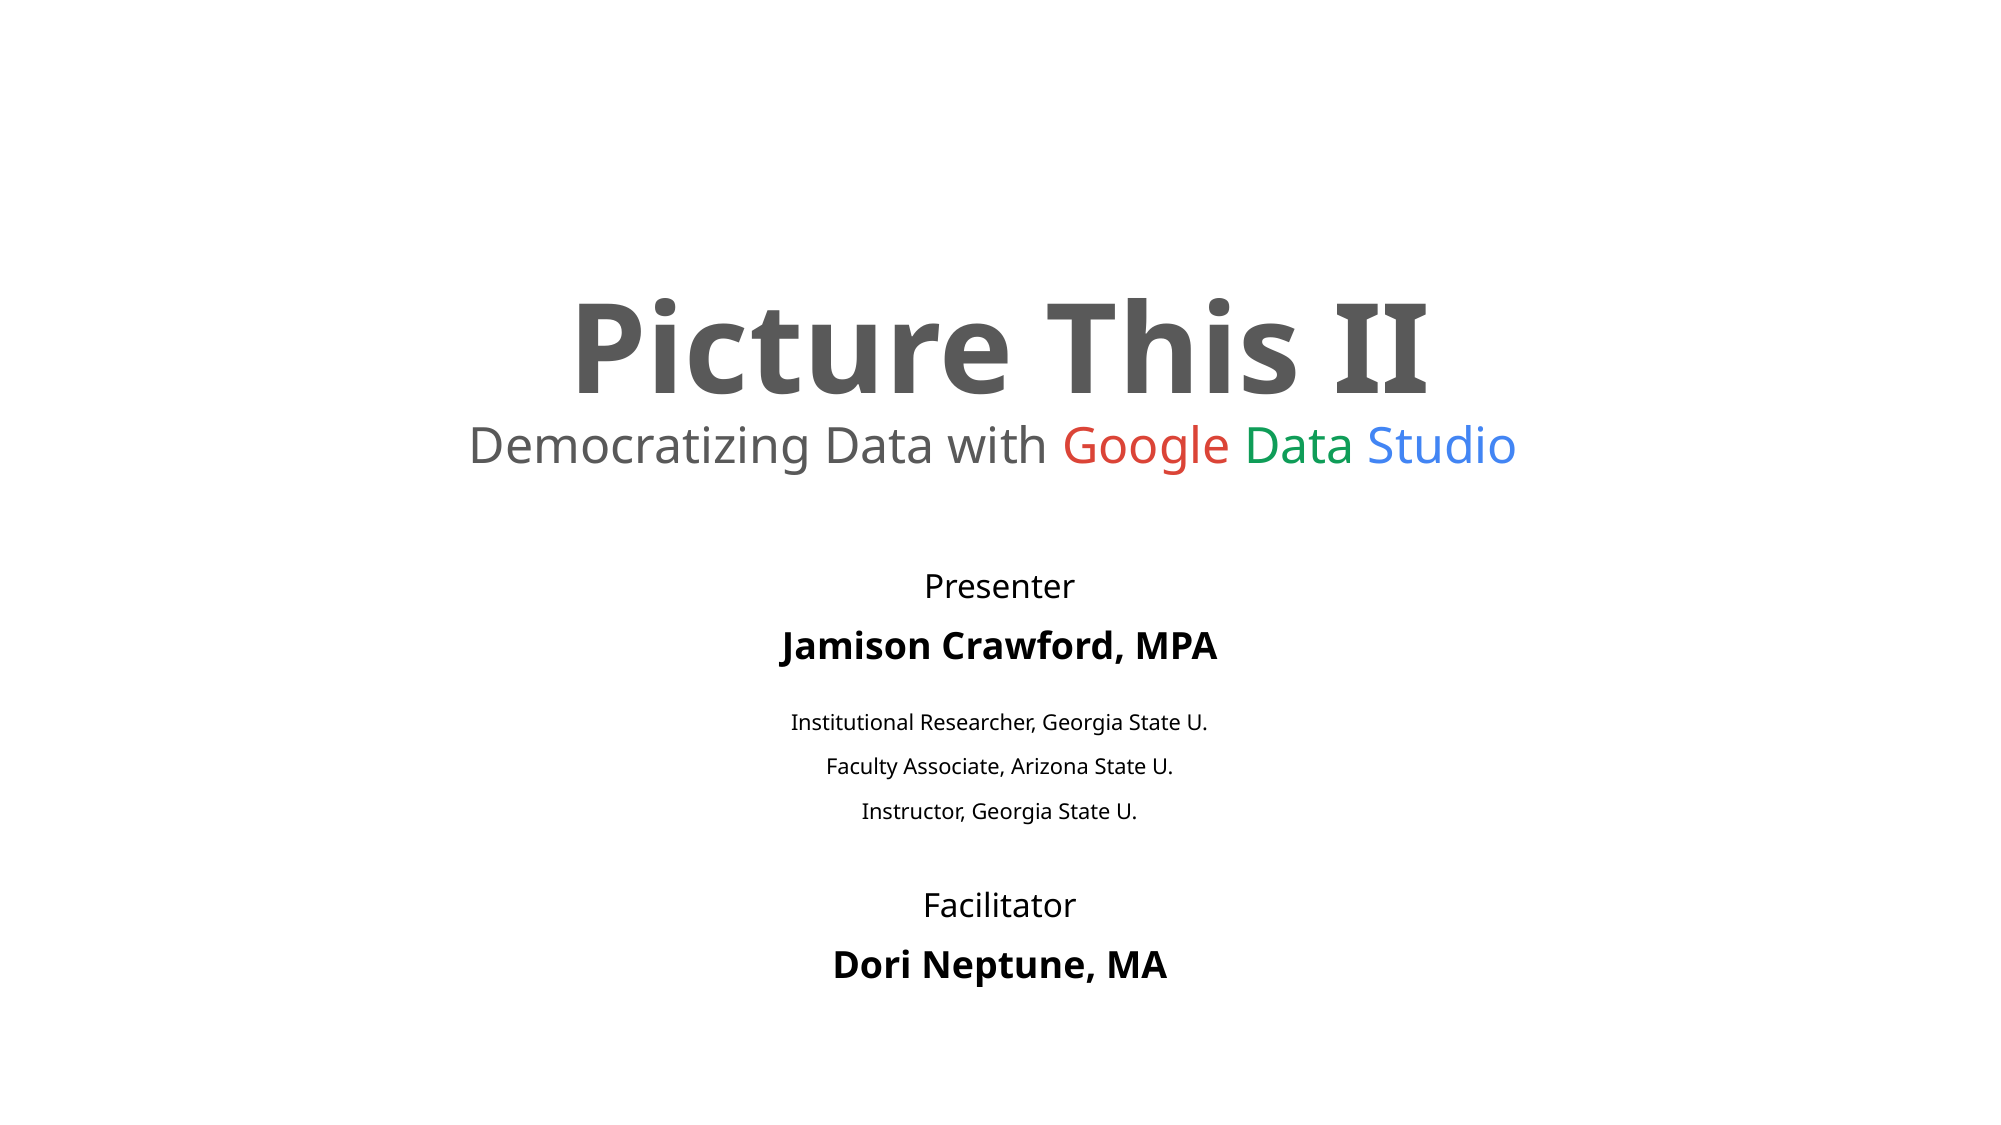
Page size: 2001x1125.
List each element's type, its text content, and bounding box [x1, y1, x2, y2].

subtitle Presenter Jamison Crawford, MPA Institutional Researcher, Georgia State U. Faculty Associate, Arizona State U. Instructor, Georgia State U. Facilitator Dori Neptune, MA [249, 562, 1750, 985]
title Picture This II Democratizing Data with Google Data Studio [249, 184, 1750, 562]
